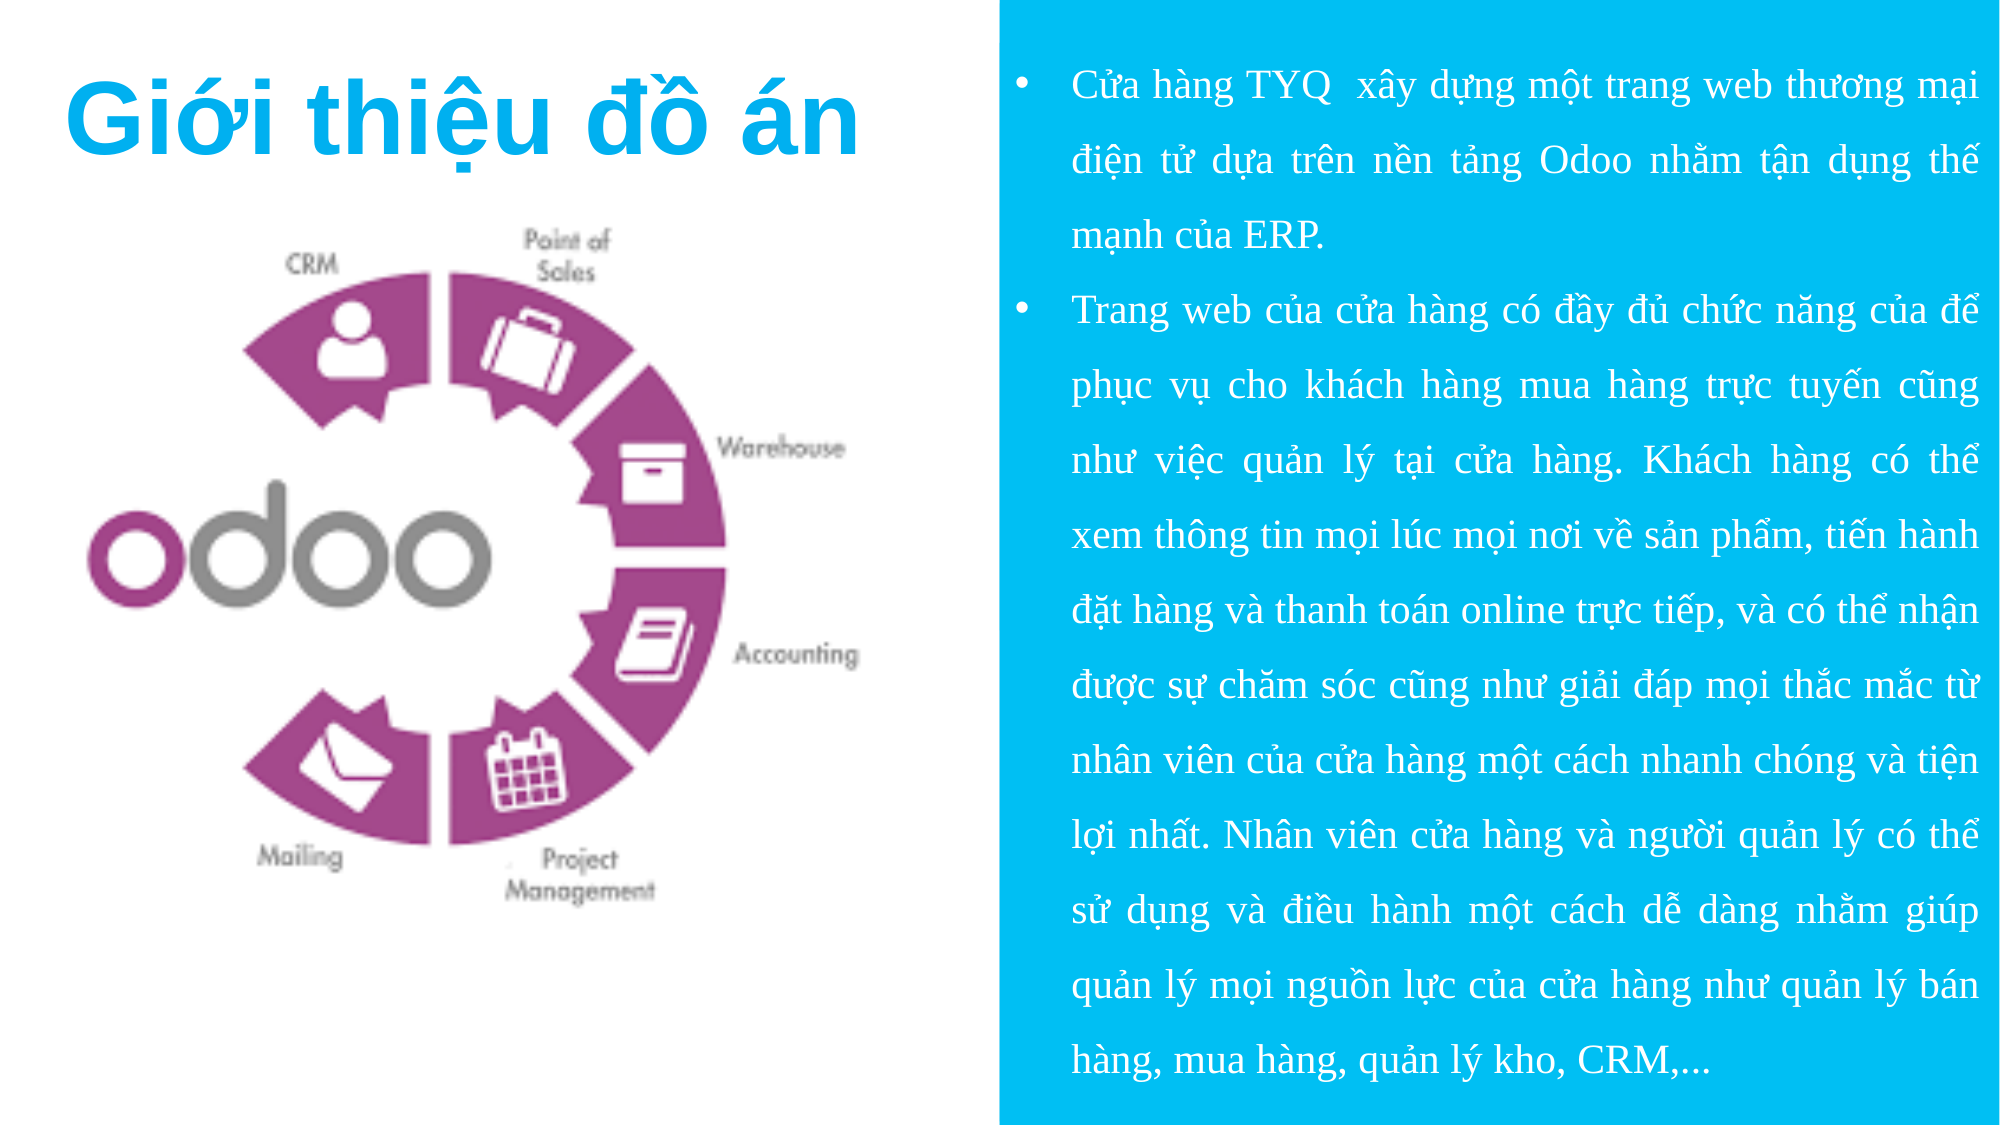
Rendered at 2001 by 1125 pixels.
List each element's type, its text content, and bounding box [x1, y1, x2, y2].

text_box - Tập trung vào dịch vụ chăm sóc khách hàng trước và sau khi mua hàng: cung cấp các gói ưu đãi khi mua hàng, bảo hành sản phẩm, hỗ trợ kĩ thuật, … - Bên cạnh đó có chiến lược quảng cáo và truyền thông giúp giới thiệu cửa hàng. - Tổ chức nhiều event, chương trình khuyến mãi thường xuyên. [999, 2, 1999, 631]
text_box Giới thiệu đồ án [49, 42, 942, 183]
text_box Cửa hàng TYQ xây dựng một trang web thương mại điện tử dựa trên nền tảng Odoo nhằm tận dụng thế mạnh của ERP. Trang web của cửa hàng có đầy đủ chức năng của để phục vụ cho khách hàng mua hàng trực tuyến cũng như việc quản lý tại cửa hàng. Khách hàng có thể xem thông tin mọi lúc mọi nơi về sản phẩm, tiến hành đặt hàng và thanh toán online trực tiếp, và có thể nhận được sự chăm sóc cũng như giải đáp mọi thắc mắc từ nhân viên của cửa hàng một cách nhanh chóng và tiện lợi nhất. Nhân viên cửa hàng và người quản lý có thể sử dụng và điều hành một cách dễ dàng nhằm giúp quản lý mọi nguồn lực của cửa hàng như quản lý bán hàng, mua hàng, quản lý kho, CRM,... [999, 42, 1997, 1122]
picture [60, 208, 932, 934]
